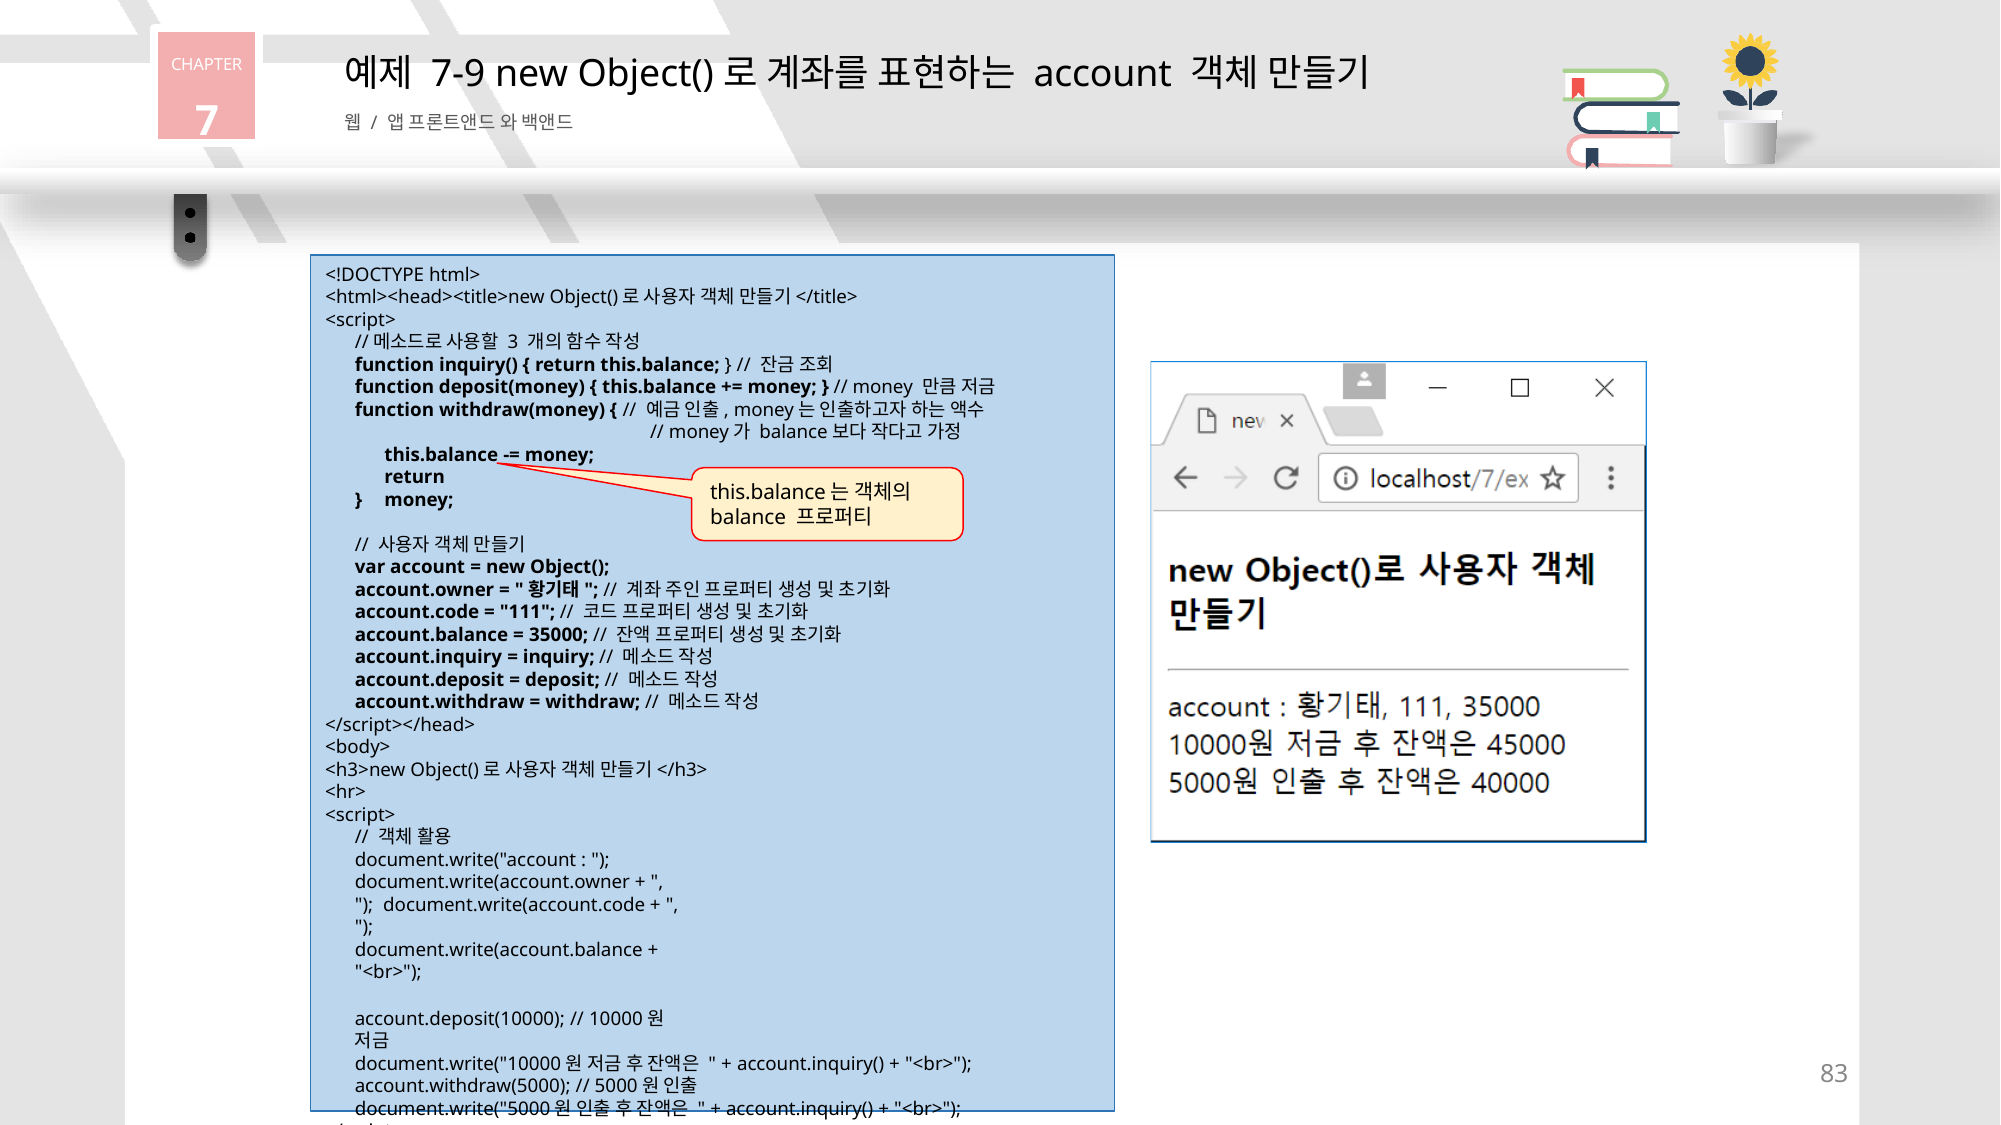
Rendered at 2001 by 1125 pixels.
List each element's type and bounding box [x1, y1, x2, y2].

text_box [0, 0, 2000, 1125]
title [342, 47, 1409, 238]
